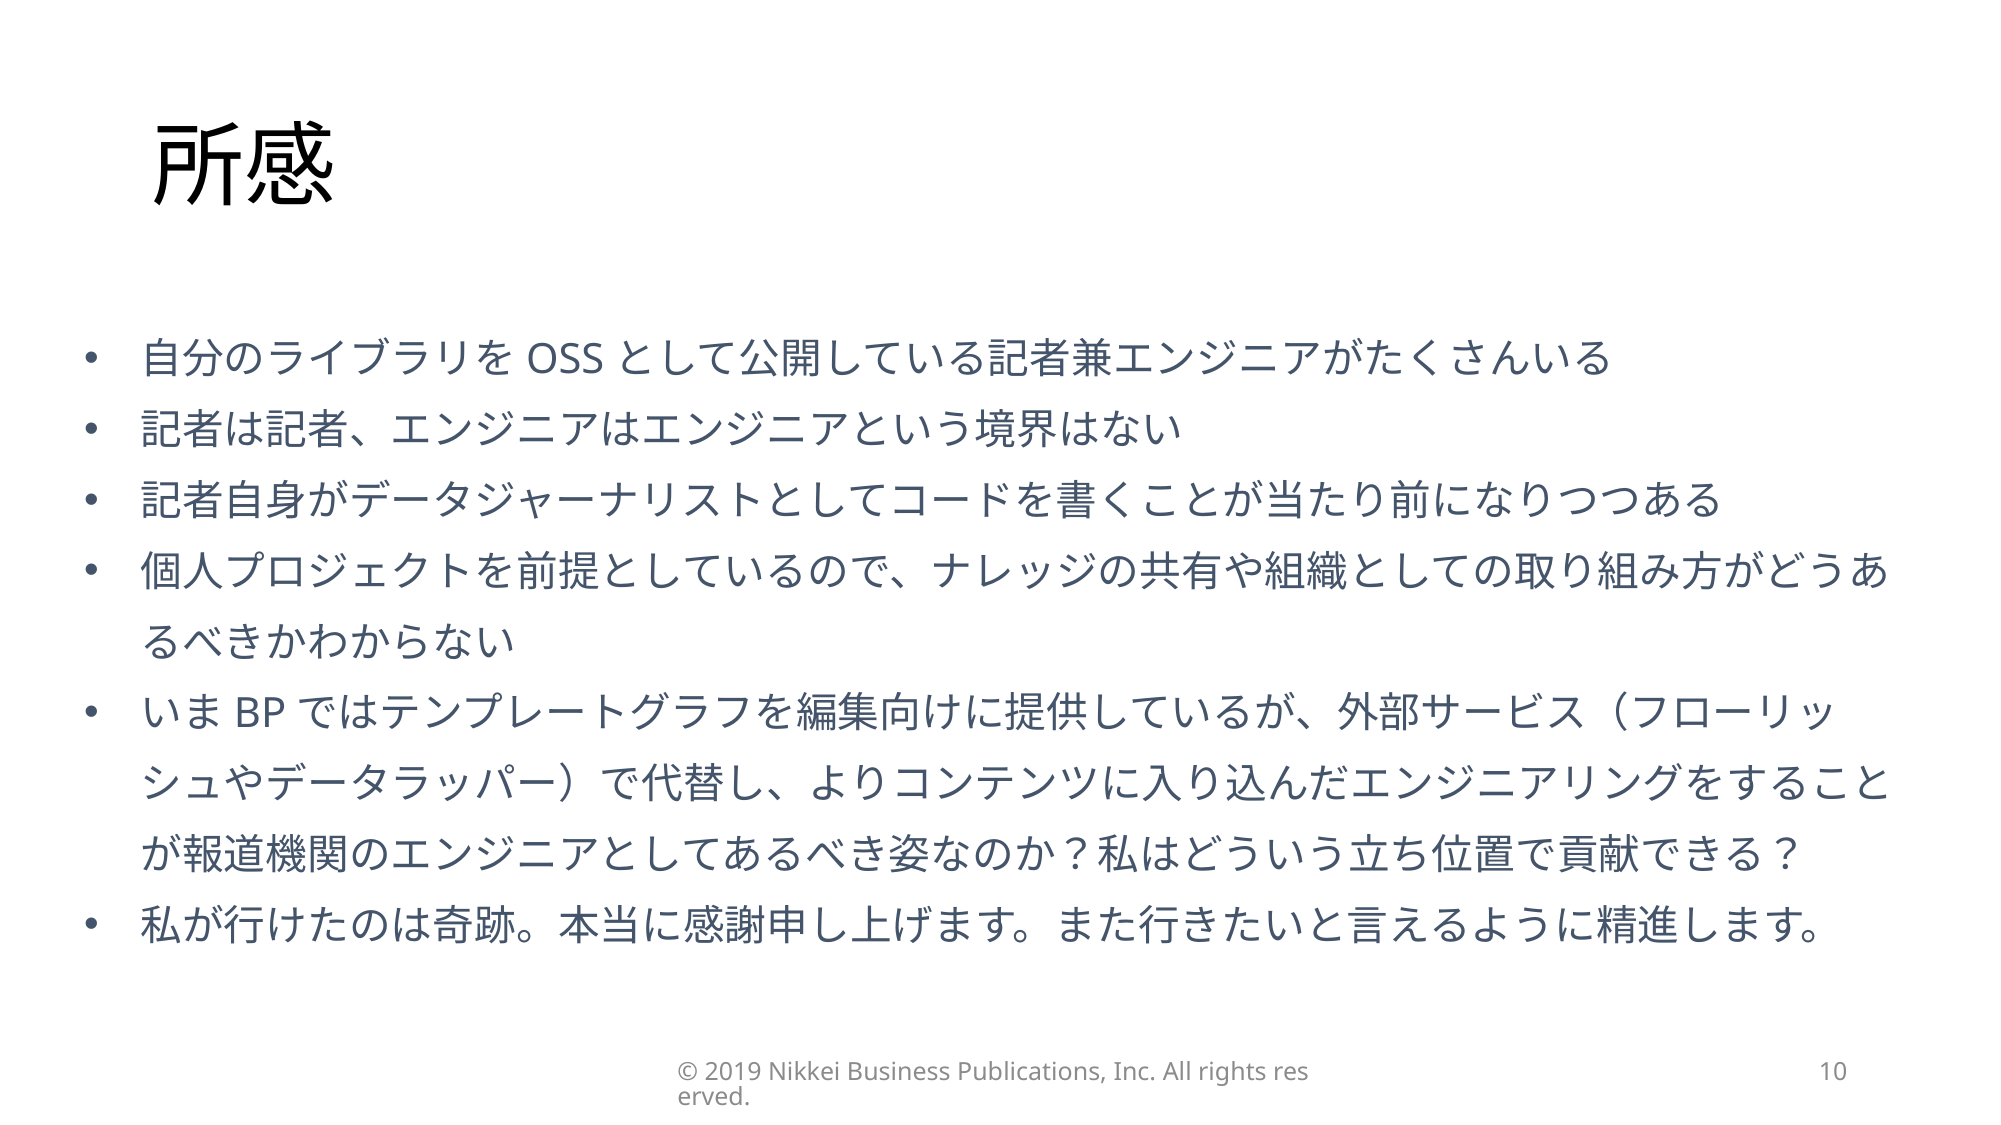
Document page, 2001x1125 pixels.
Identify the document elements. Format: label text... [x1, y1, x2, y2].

title 所感 [137, 59, 1863, 278]
list 自分のライブラリをOSSとして公開している記者兼エンジニアがたくさんいる 記者は記者、エンジニアはエンジニアという境界はない 記者自身がデータジャーナリストとしてコードを書くことが当たり前になりつつある 個人プロジェクトを前提としているので、ナレッジの共有や組織としての取り組み方がどうあるべきかわからない いまBPではテンプレートグラフを編集向けに提供しているが、外部サービス（フローリッシュやデータラッパー）で代替し、よりコンテンツに入り込んだエンジニアリングをすることが報道機関のエンジニアとしてあるべき姿なのか？私はどういう立ち位置で貢献できる？ 私が行けたのは奇跡。本当に感謝申し上げます。また行きたいと言えるように精進します。 [84, 311, 1908, 982]
footer ©︎ 2019 Nikkei Business Publications, Inc. All rights reserved. [662, 1042, 1338, 1103]
slide_number 10 [1412, 1042, 1863, 1103]
